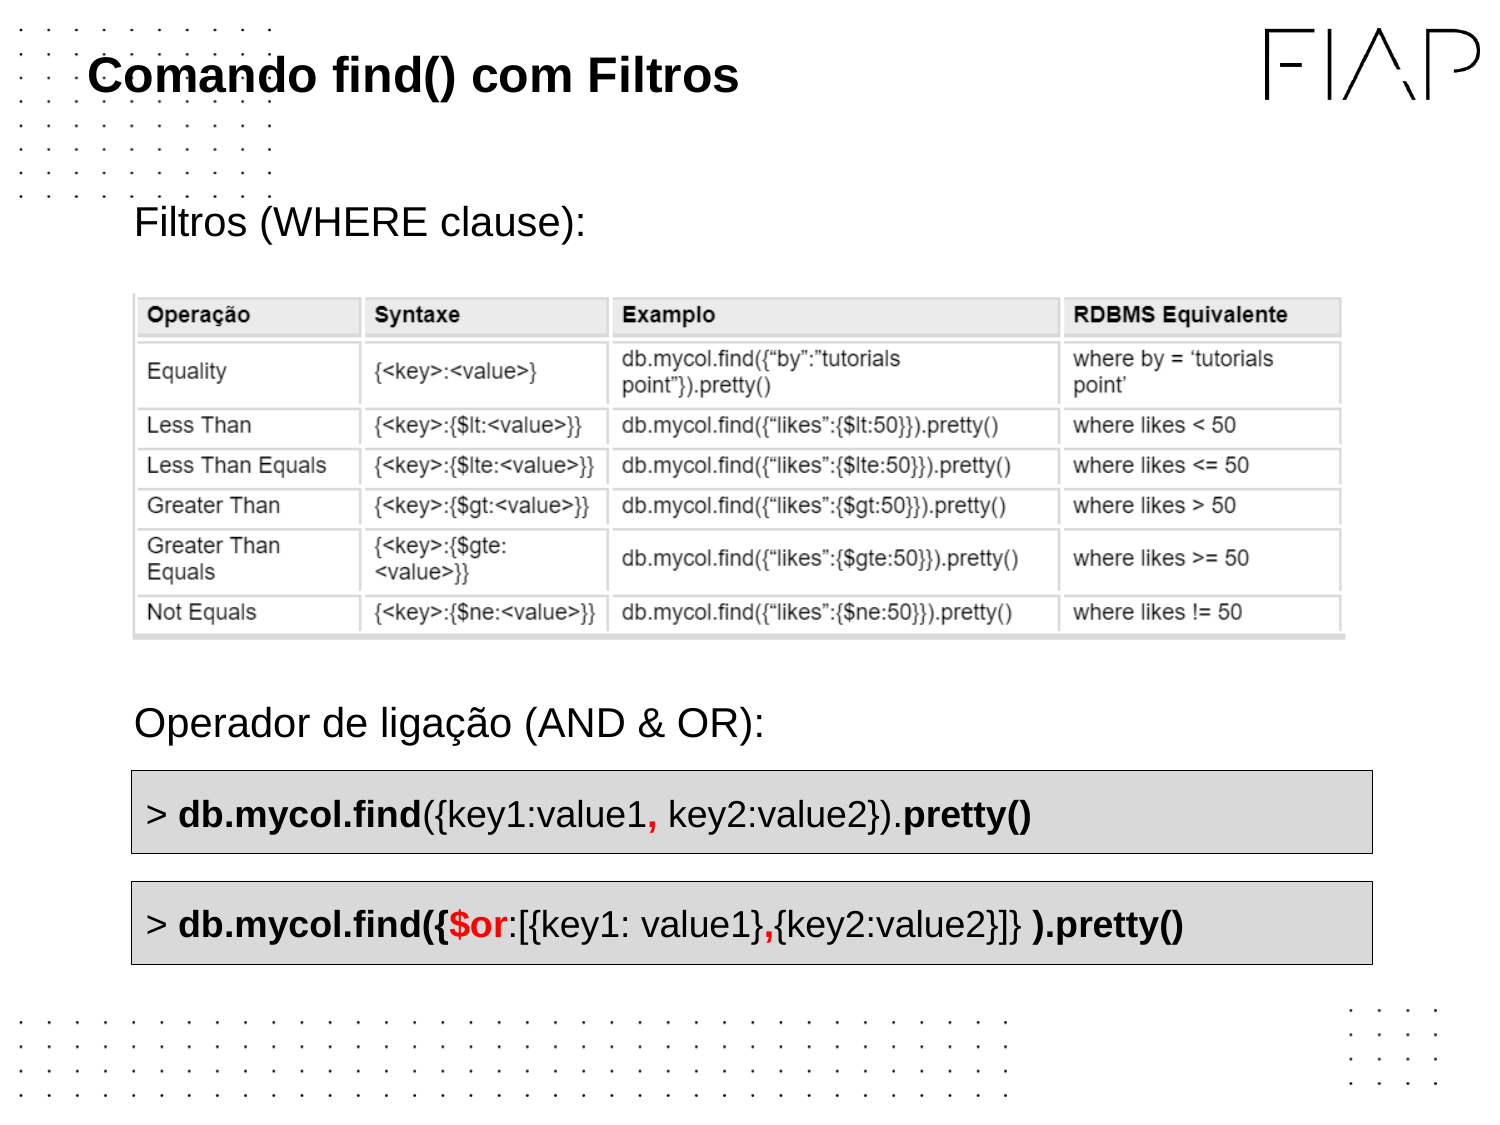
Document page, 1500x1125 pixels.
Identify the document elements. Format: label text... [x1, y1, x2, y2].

picture [19, 28, 271, 198]
text_box Filtros (WHERE clause): Operador de ligação (AND & OR): [119, 187, 1322, 280]
title Comando find() com Filtros [72, 38, 1223, 114]
text_box > db.mycol.find({key1:value1, key2:value2}).pretty() [129, 768, 1374, 856]
text_box Filtros (WHERE clause): Operador de ligação (AND & OR): [119, 667, 1322, 803]
picture [118, 281, 1358, 660]
picture [19, 1019, 1007, 1097]
picture [1344, 1007, 1437, 1085]
text_box > db.mycol.find({$or:[{key1: value1},{key2:value2}]} ).pretty() [129, 879, 1374, 967]
picture [1265, 28, 1480, 100]
